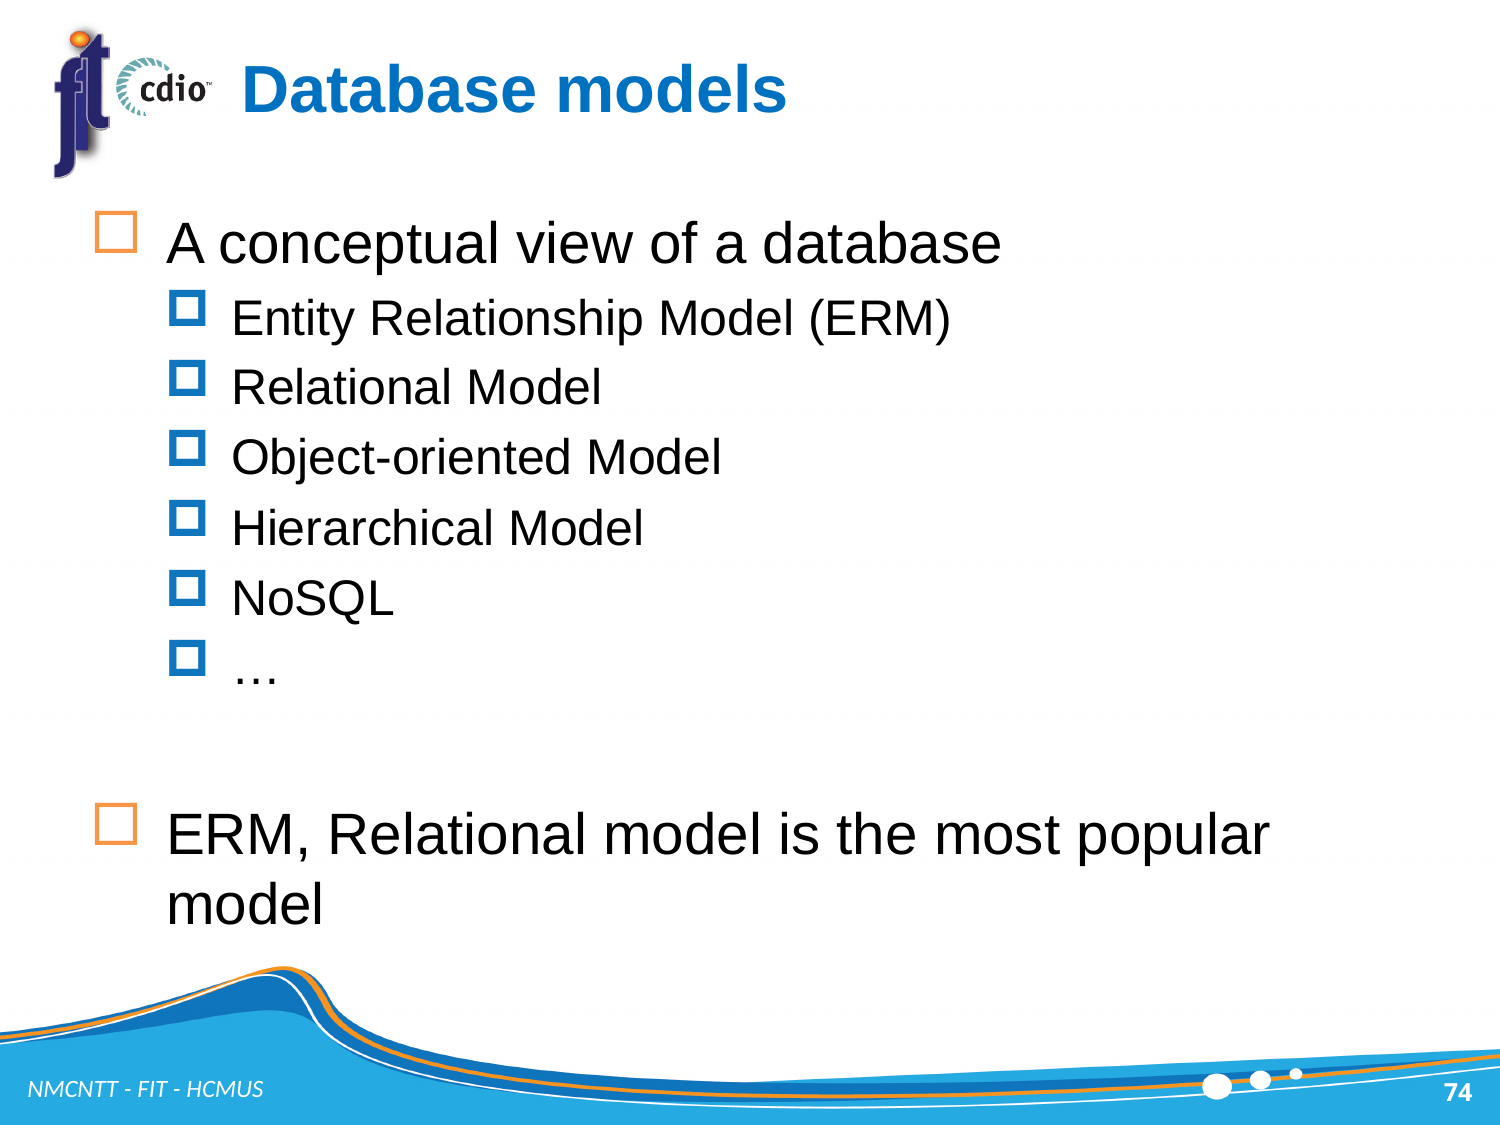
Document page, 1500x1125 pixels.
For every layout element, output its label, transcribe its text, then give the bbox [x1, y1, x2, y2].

list A conceptual view of a database Entity Relationship Model (ERM) Relational Model Object-oriented Model Hierarchical Model NoSQL … ERM, Relational model is the most popular model [75, 197, 1425, 977]
title Database models [226, 6, 1425, 166]
text_box NMCNTT - FIT - HCMUS [12, 1065, 488, 1125]
picture [0, 0, 1500, 1125]
slide_number 74 [1137, 1063, 1488, 1123]
